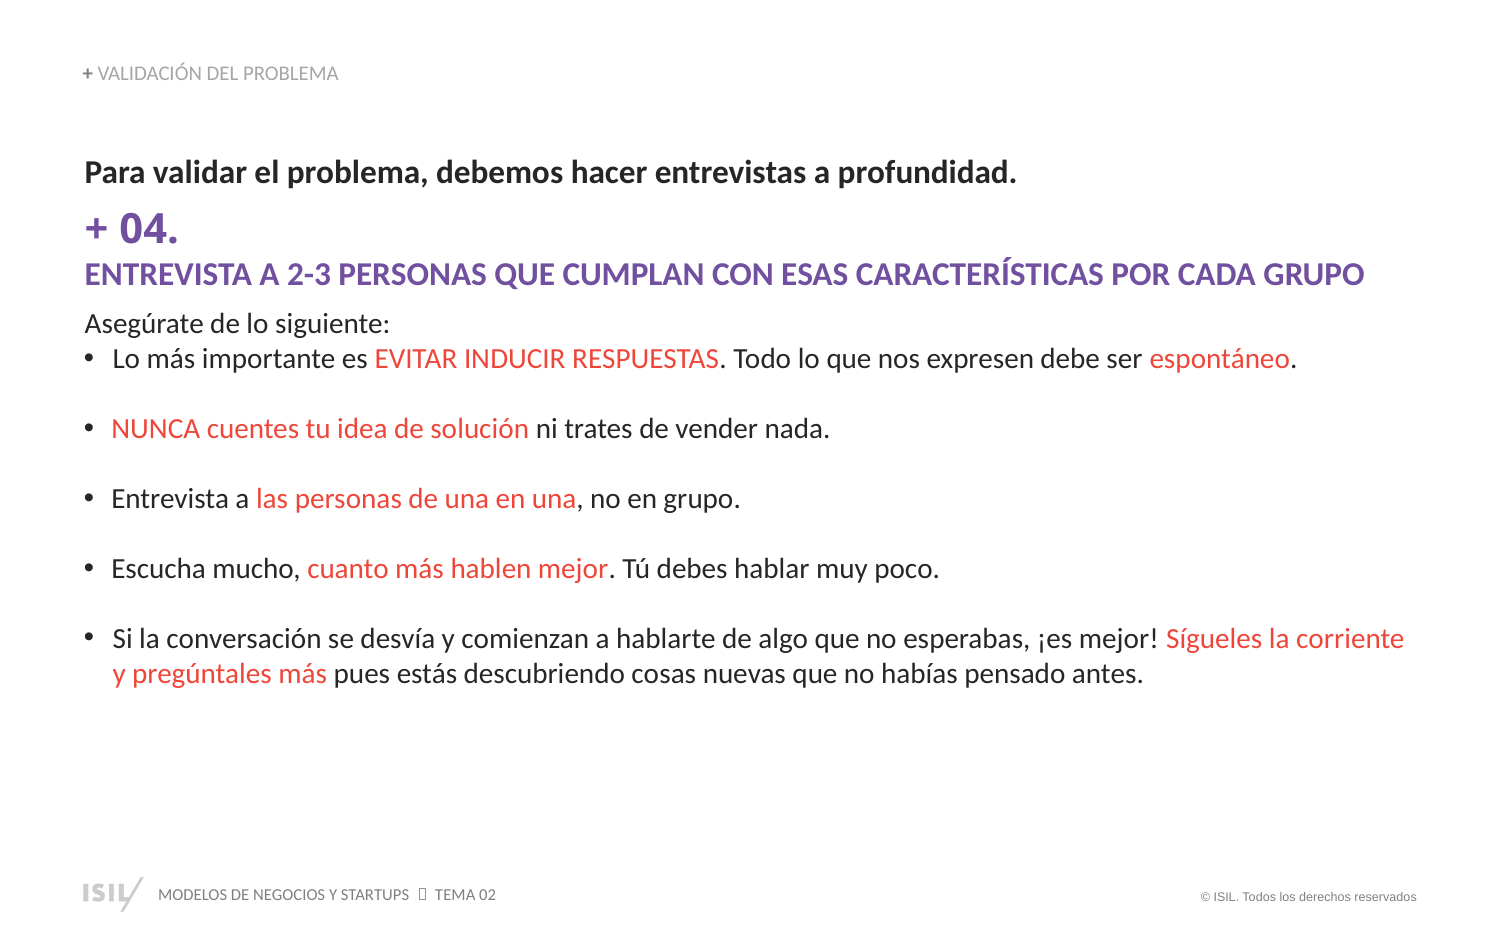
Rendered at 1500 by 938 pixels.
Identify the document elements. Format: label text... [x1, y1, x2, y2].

text_box + VALIDACIÓN DEL PROBLEMA [82, 61, 721, 85]
text_box Para validar el problema, debemos hacer entrevistas a profundidad. + 04. ENTREVISTA A 2-3 PERSONAS QUE CUMPLAN CON ESAS CARACTERÍSTICAS POR CADA GRUPO Asegúrate de lo siguiente: Lo más importante es EVITAR INDUCIR RESPUESTAS. Todo lo que nos expresen debe ser espontáneo. NUNCA cuentes tu idea de solución ni trates de vender nada. Entrevista a las personas de una en una, no en grupo. Escucha mucho, cuanto más hablen mejor. Tú debes hablar muy poco. Si la conversación se desvía y comienzan a hablarte de algo que no esperabas, ¡es mejor! Sígueles la corriente y pregúntales más pues estás descubriendo cosas nuevas que no habías pensado antes. [82, 149, 1424, 690]
